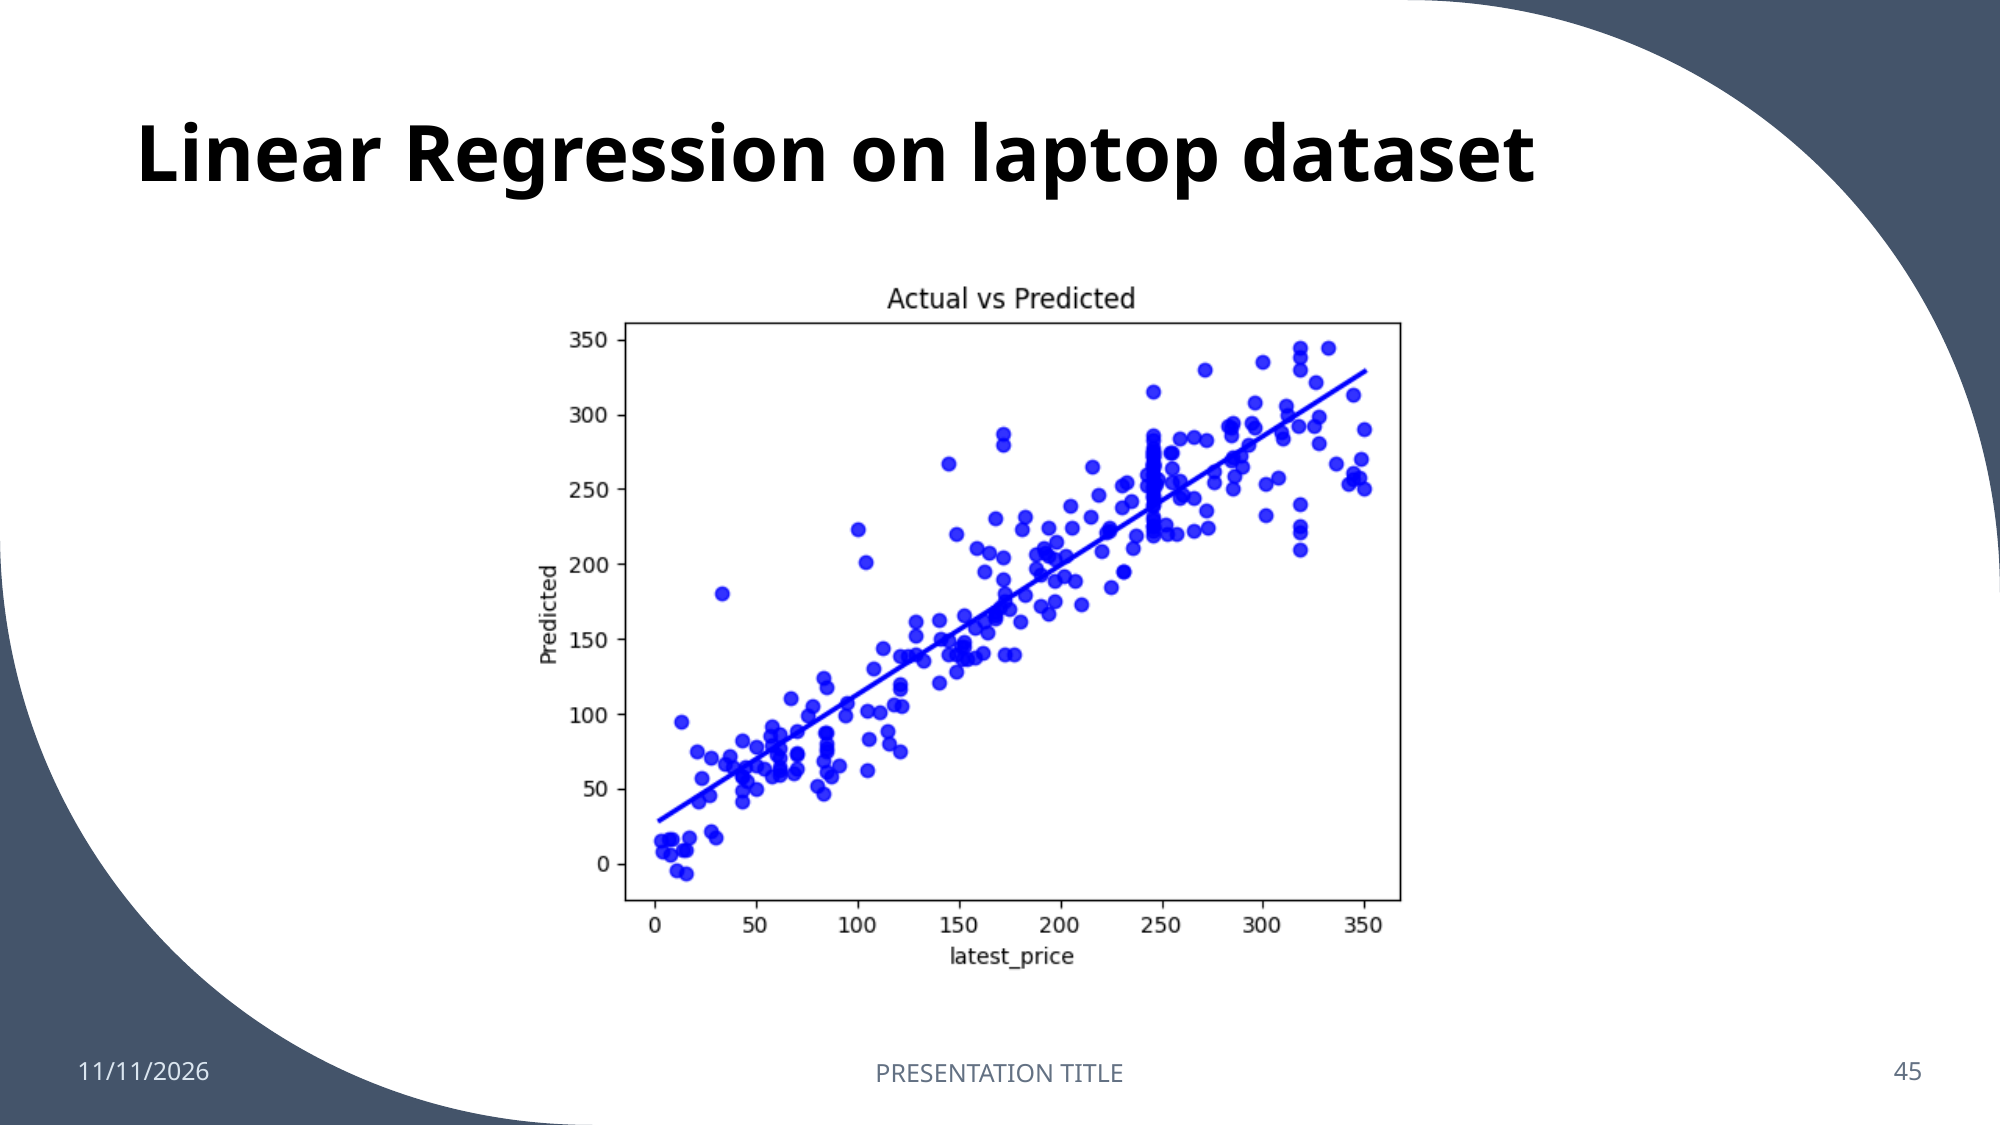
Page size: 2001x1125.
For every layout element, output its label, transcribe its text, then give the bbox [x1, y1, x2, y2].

slide_number 45 [1665, 1042, 1938, 1103]
footer PRESENTATION TITLE [662, 1042, 1338, 1103]
picture [499, 232, 1500, 983]
title Linear Regression on laptop dataset [120, 58, 1729, 206]
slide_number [62, 1042, 342, 1103]
